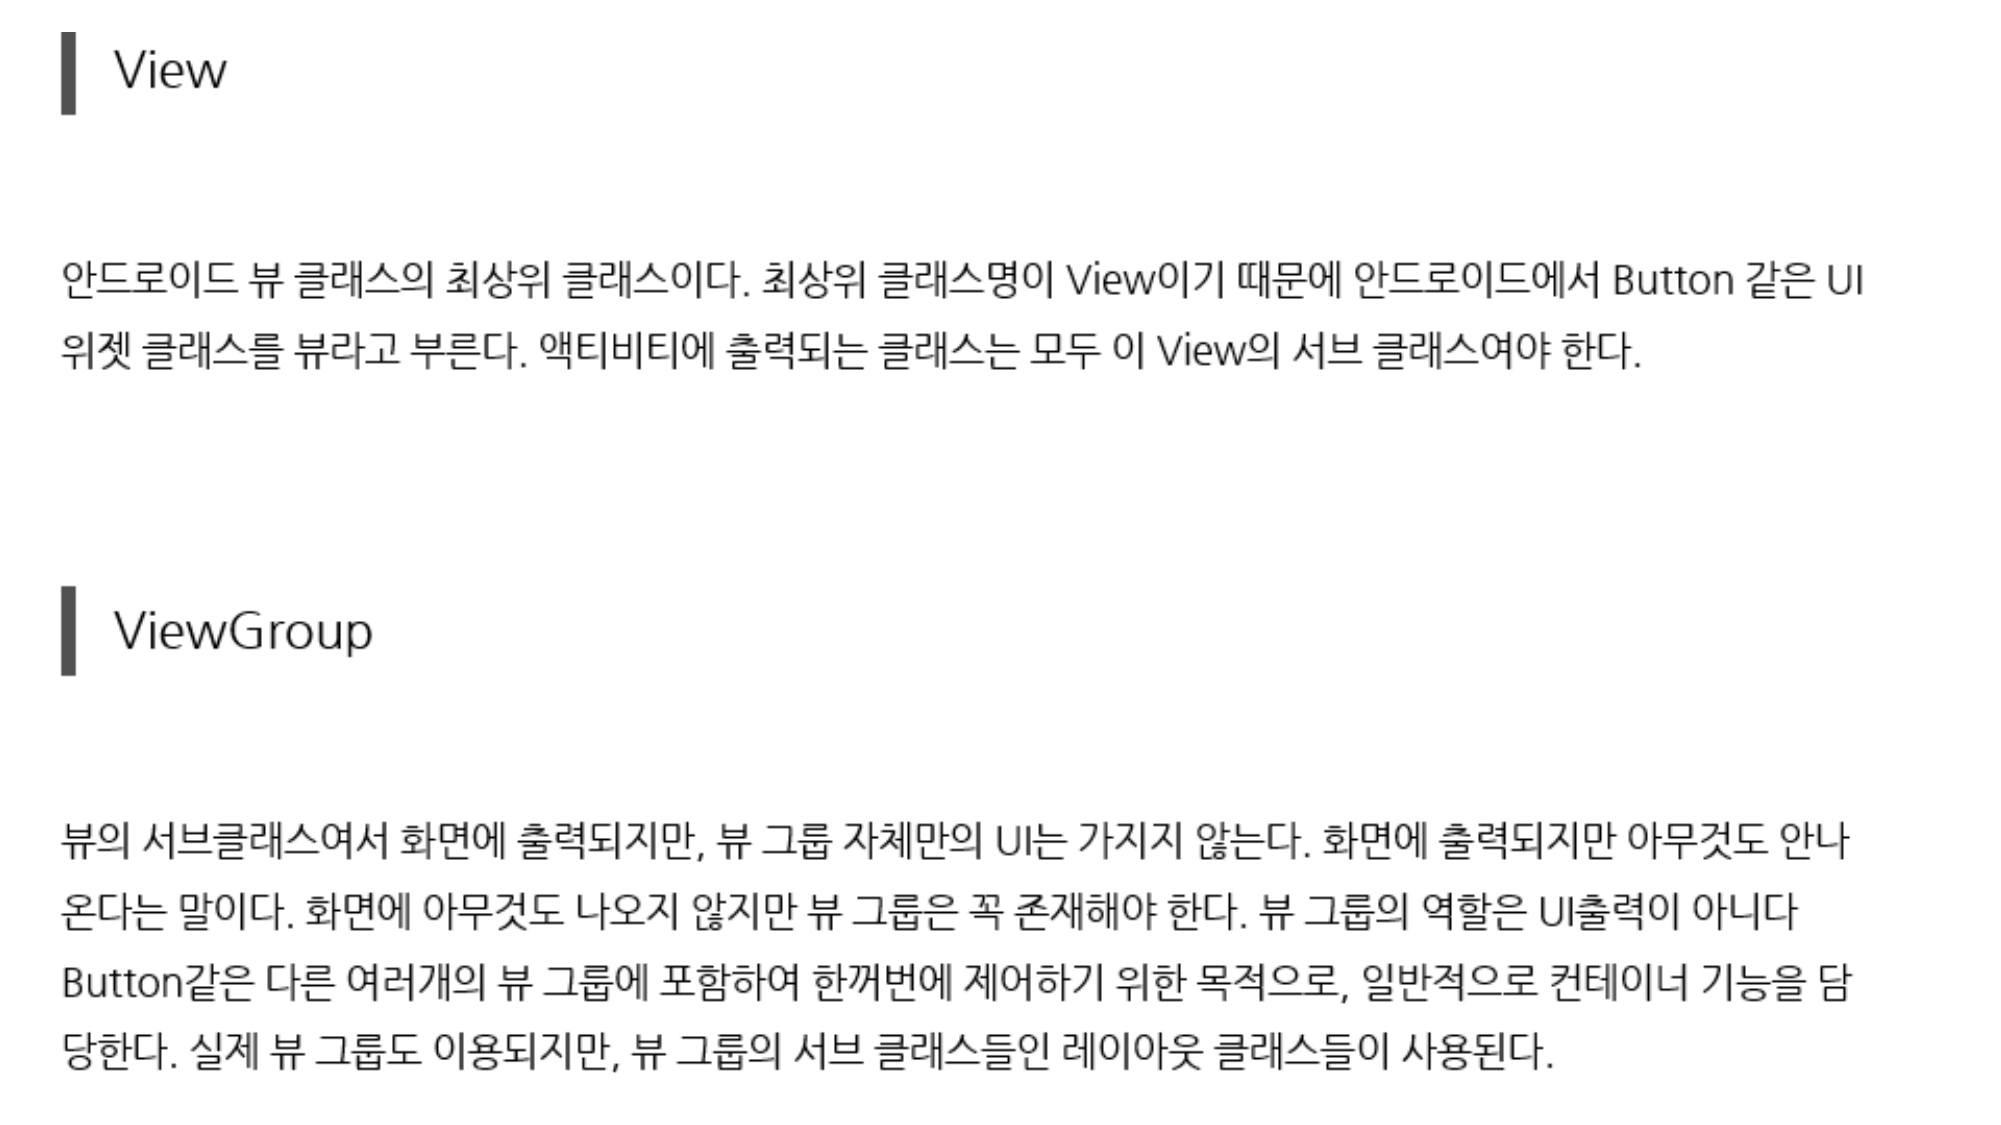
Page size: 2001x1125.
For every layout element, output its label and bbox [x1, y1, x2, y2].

picture [40, 32, 1902, 1109]
